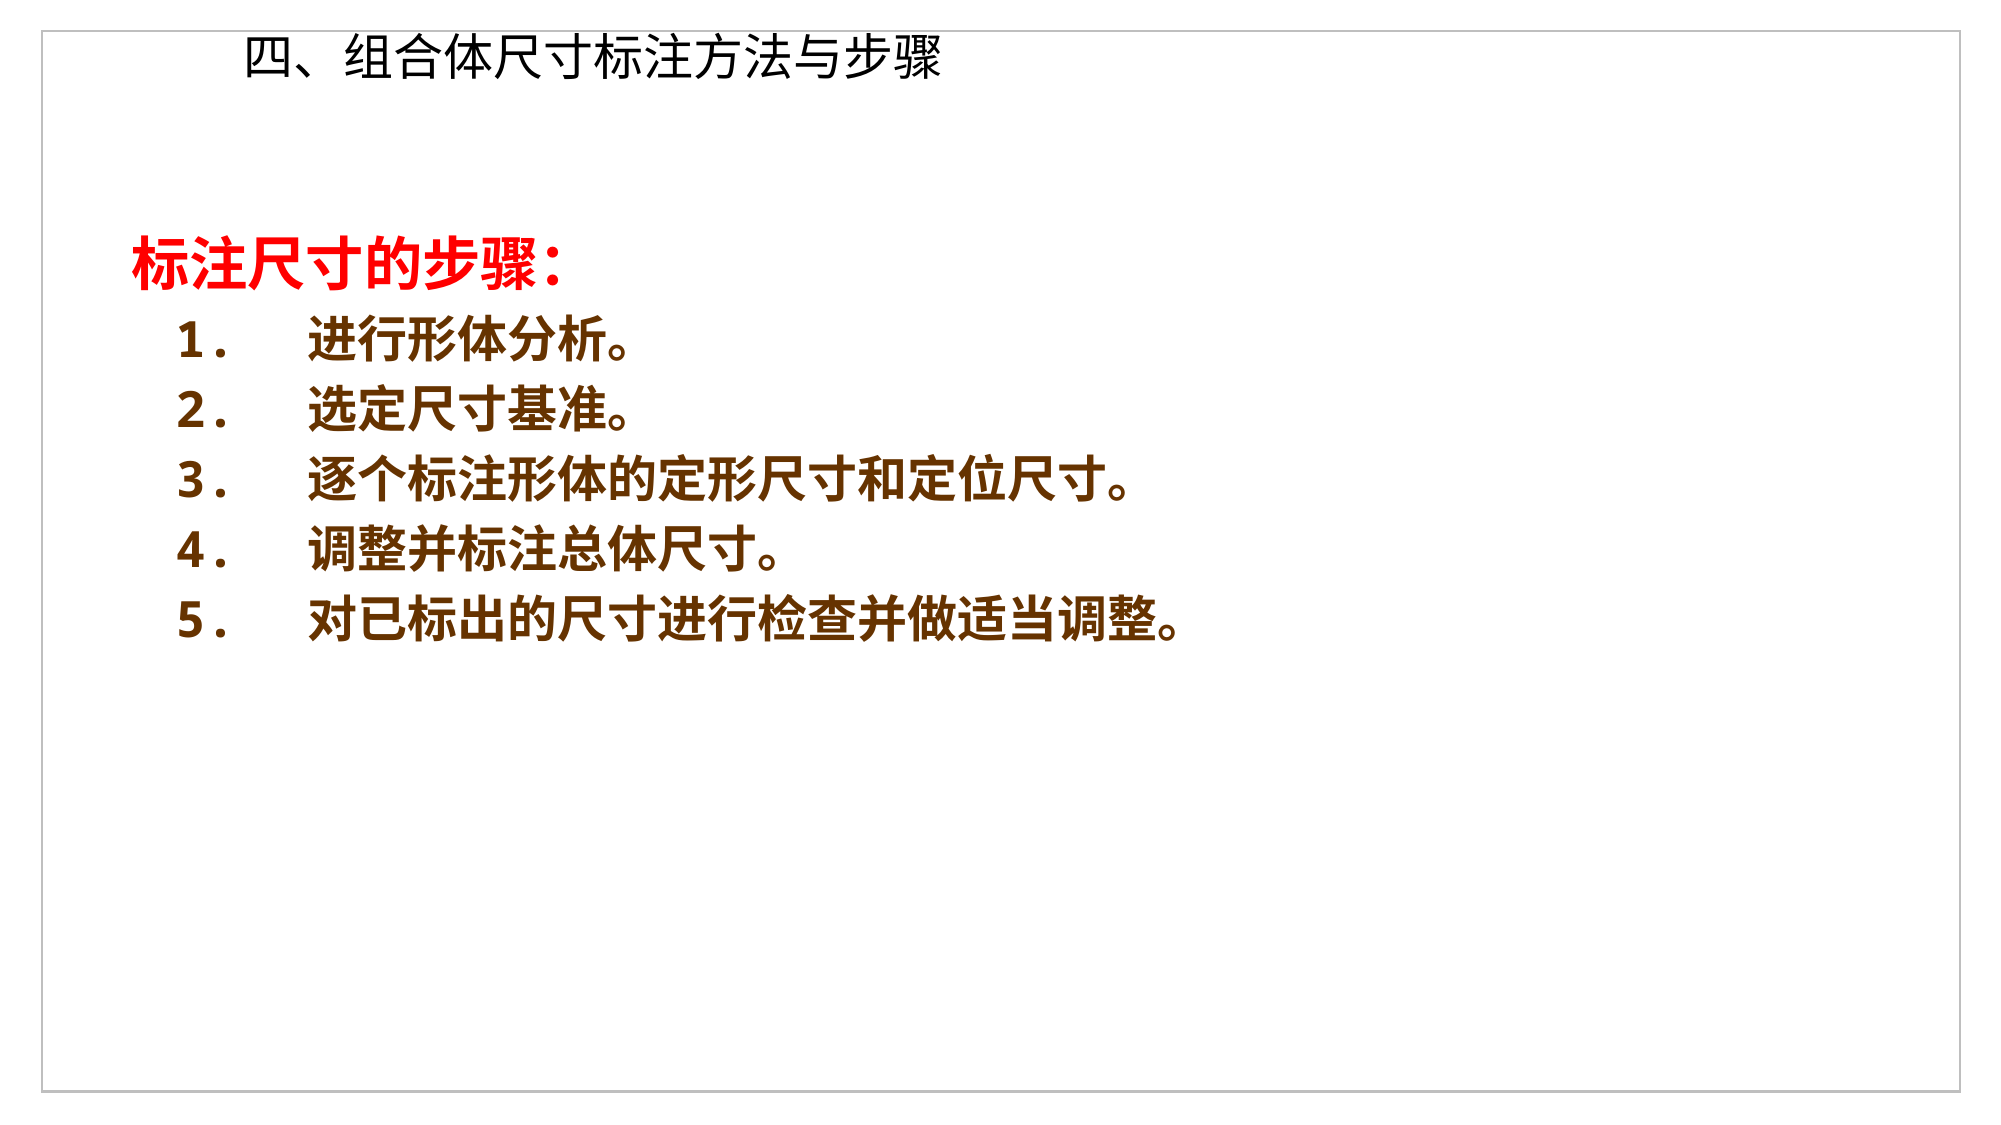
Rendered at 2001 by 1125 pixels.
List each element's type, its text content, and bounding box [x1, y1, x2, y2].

text_box 标注尺寸的步骤： 1. 进行形体分析。 2. 选定尺寸基准。 3. 逐个标注形体的定形尺寸和定位尺寸。 4. 调整并标注总体尺寸。 5. 对已标出的尺寸进行检查并做适当调整。 [70, 219, 1955, 713]
subtitle 四、组合体尺寸标注方法与步骤 [228, 24, 2000, 138]
